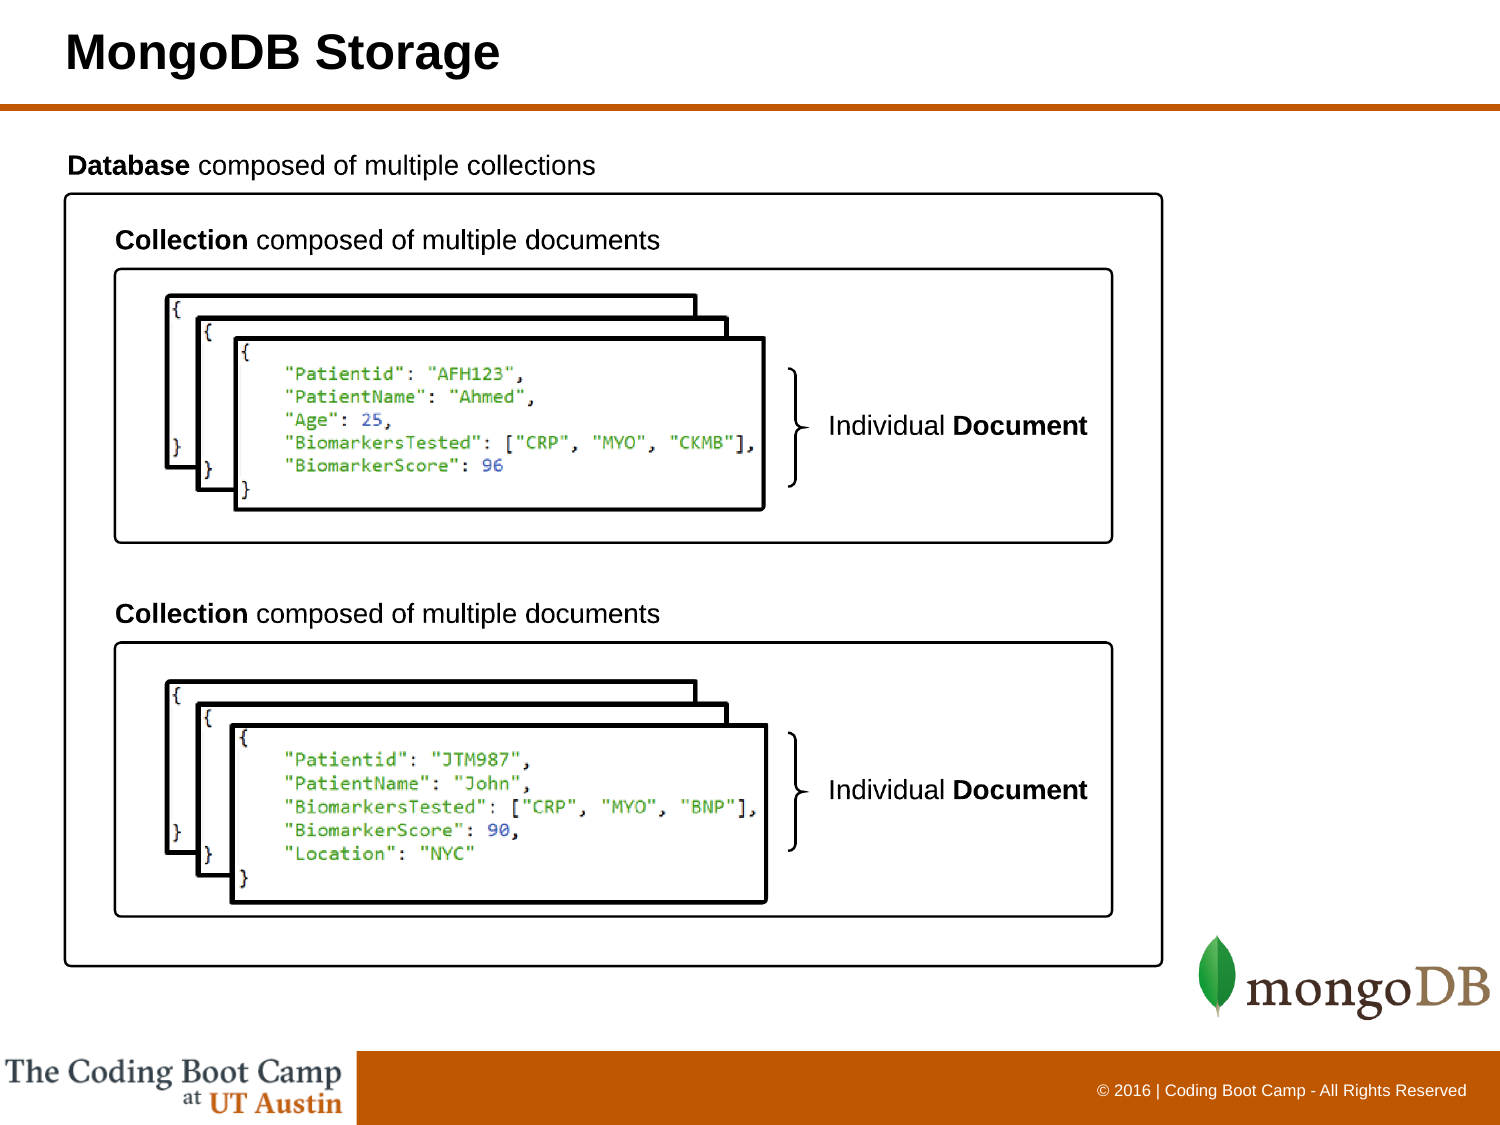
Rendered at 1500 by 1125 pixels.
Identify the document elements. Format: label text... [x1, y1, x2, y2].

picture [1187, 924, 1500, 1030]
title MongoDB Storage [50, 0, 948, 108]
picture [0, 1050, 357, 1125]
picture [49, 132, 1175, 982]
